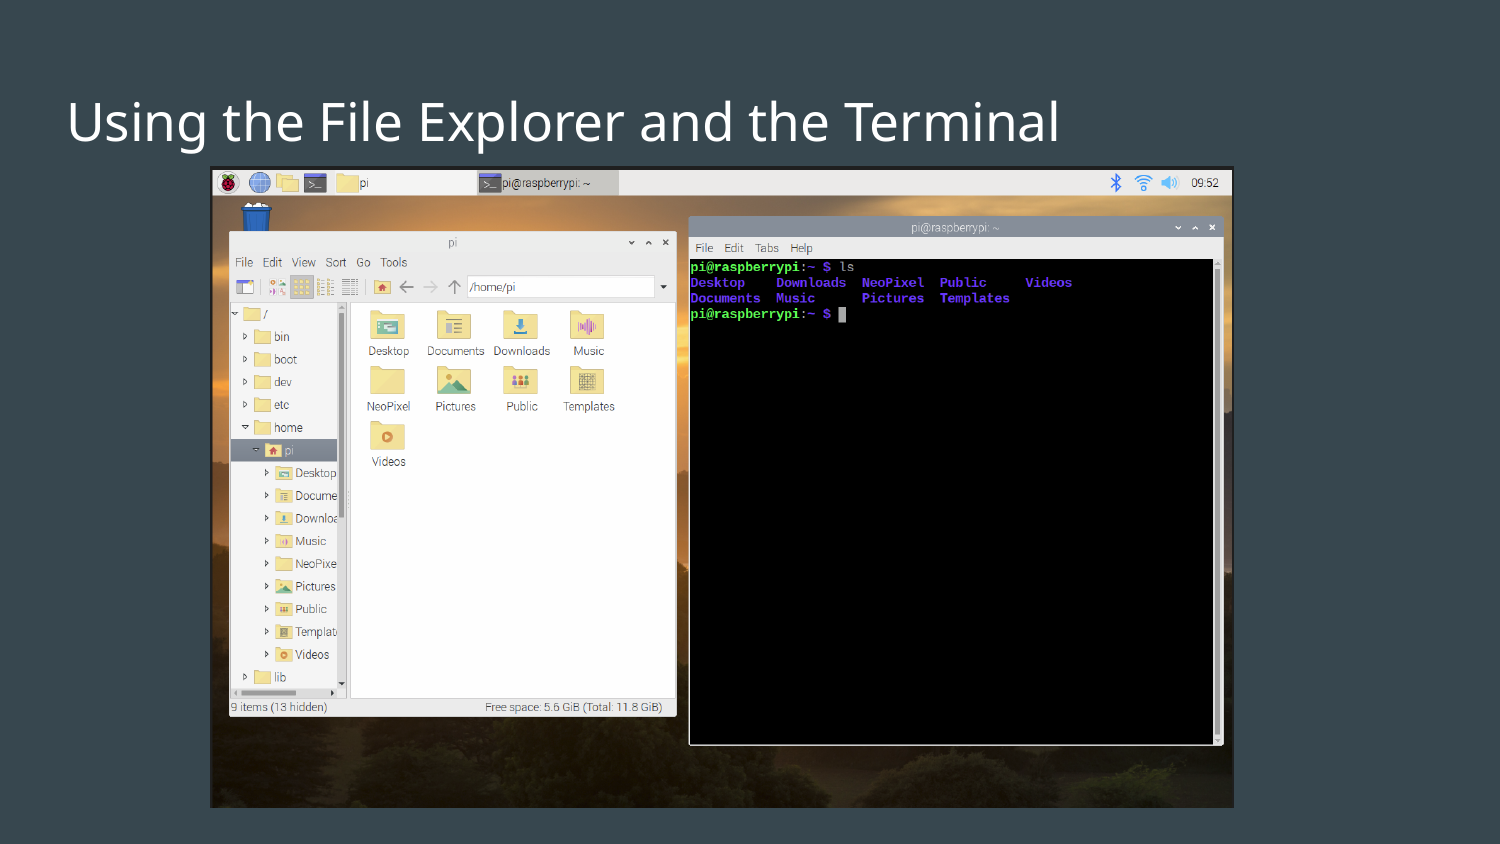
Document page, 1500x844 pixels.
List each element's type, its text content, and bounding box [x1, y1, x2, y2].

title Using the File Explorer and the Terminal [51, 72, 1449, 167]
picture [210, 166, 1235, 808]
